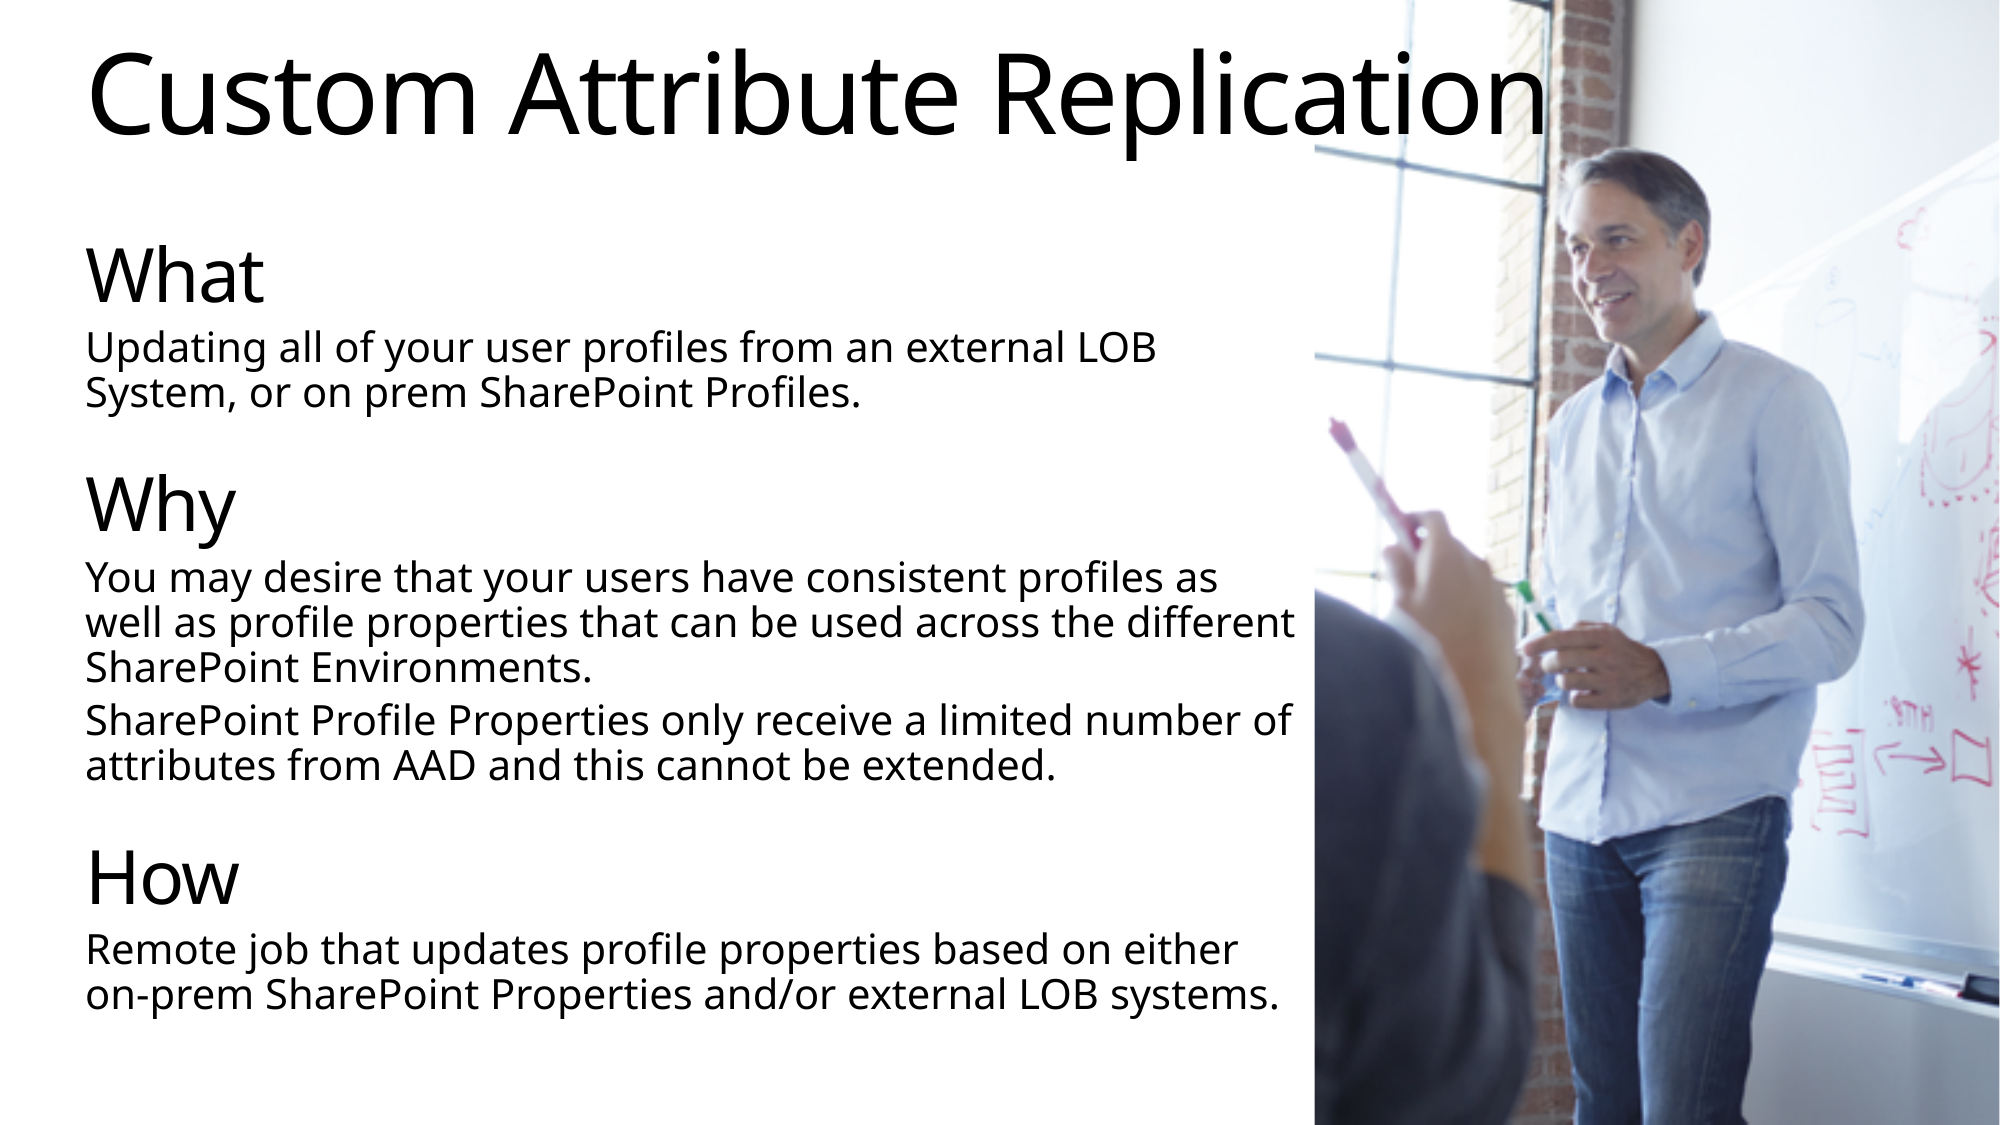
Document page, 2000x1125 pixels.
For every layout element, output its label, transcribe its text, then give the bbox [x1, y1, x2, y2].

picture [1314, 0, 2000, 1125]
list What Updating all of your user profiles from an external LOB System, or on prem SharePoint Profiles. Why You may desire that your users have consistent profiles as well as profile properties that can be used across the different SharePoint Environments. SharePoint Profile Properties only receive a limited number of attributes from AAD and this cannot be extended. How Remote job that updates profile properties based on either on-prem SharePoint Properties and/or external LOB systems. [85, 237, 1298, 562]
title Custom Attribute Replication [85, 37, 1314, 161]
